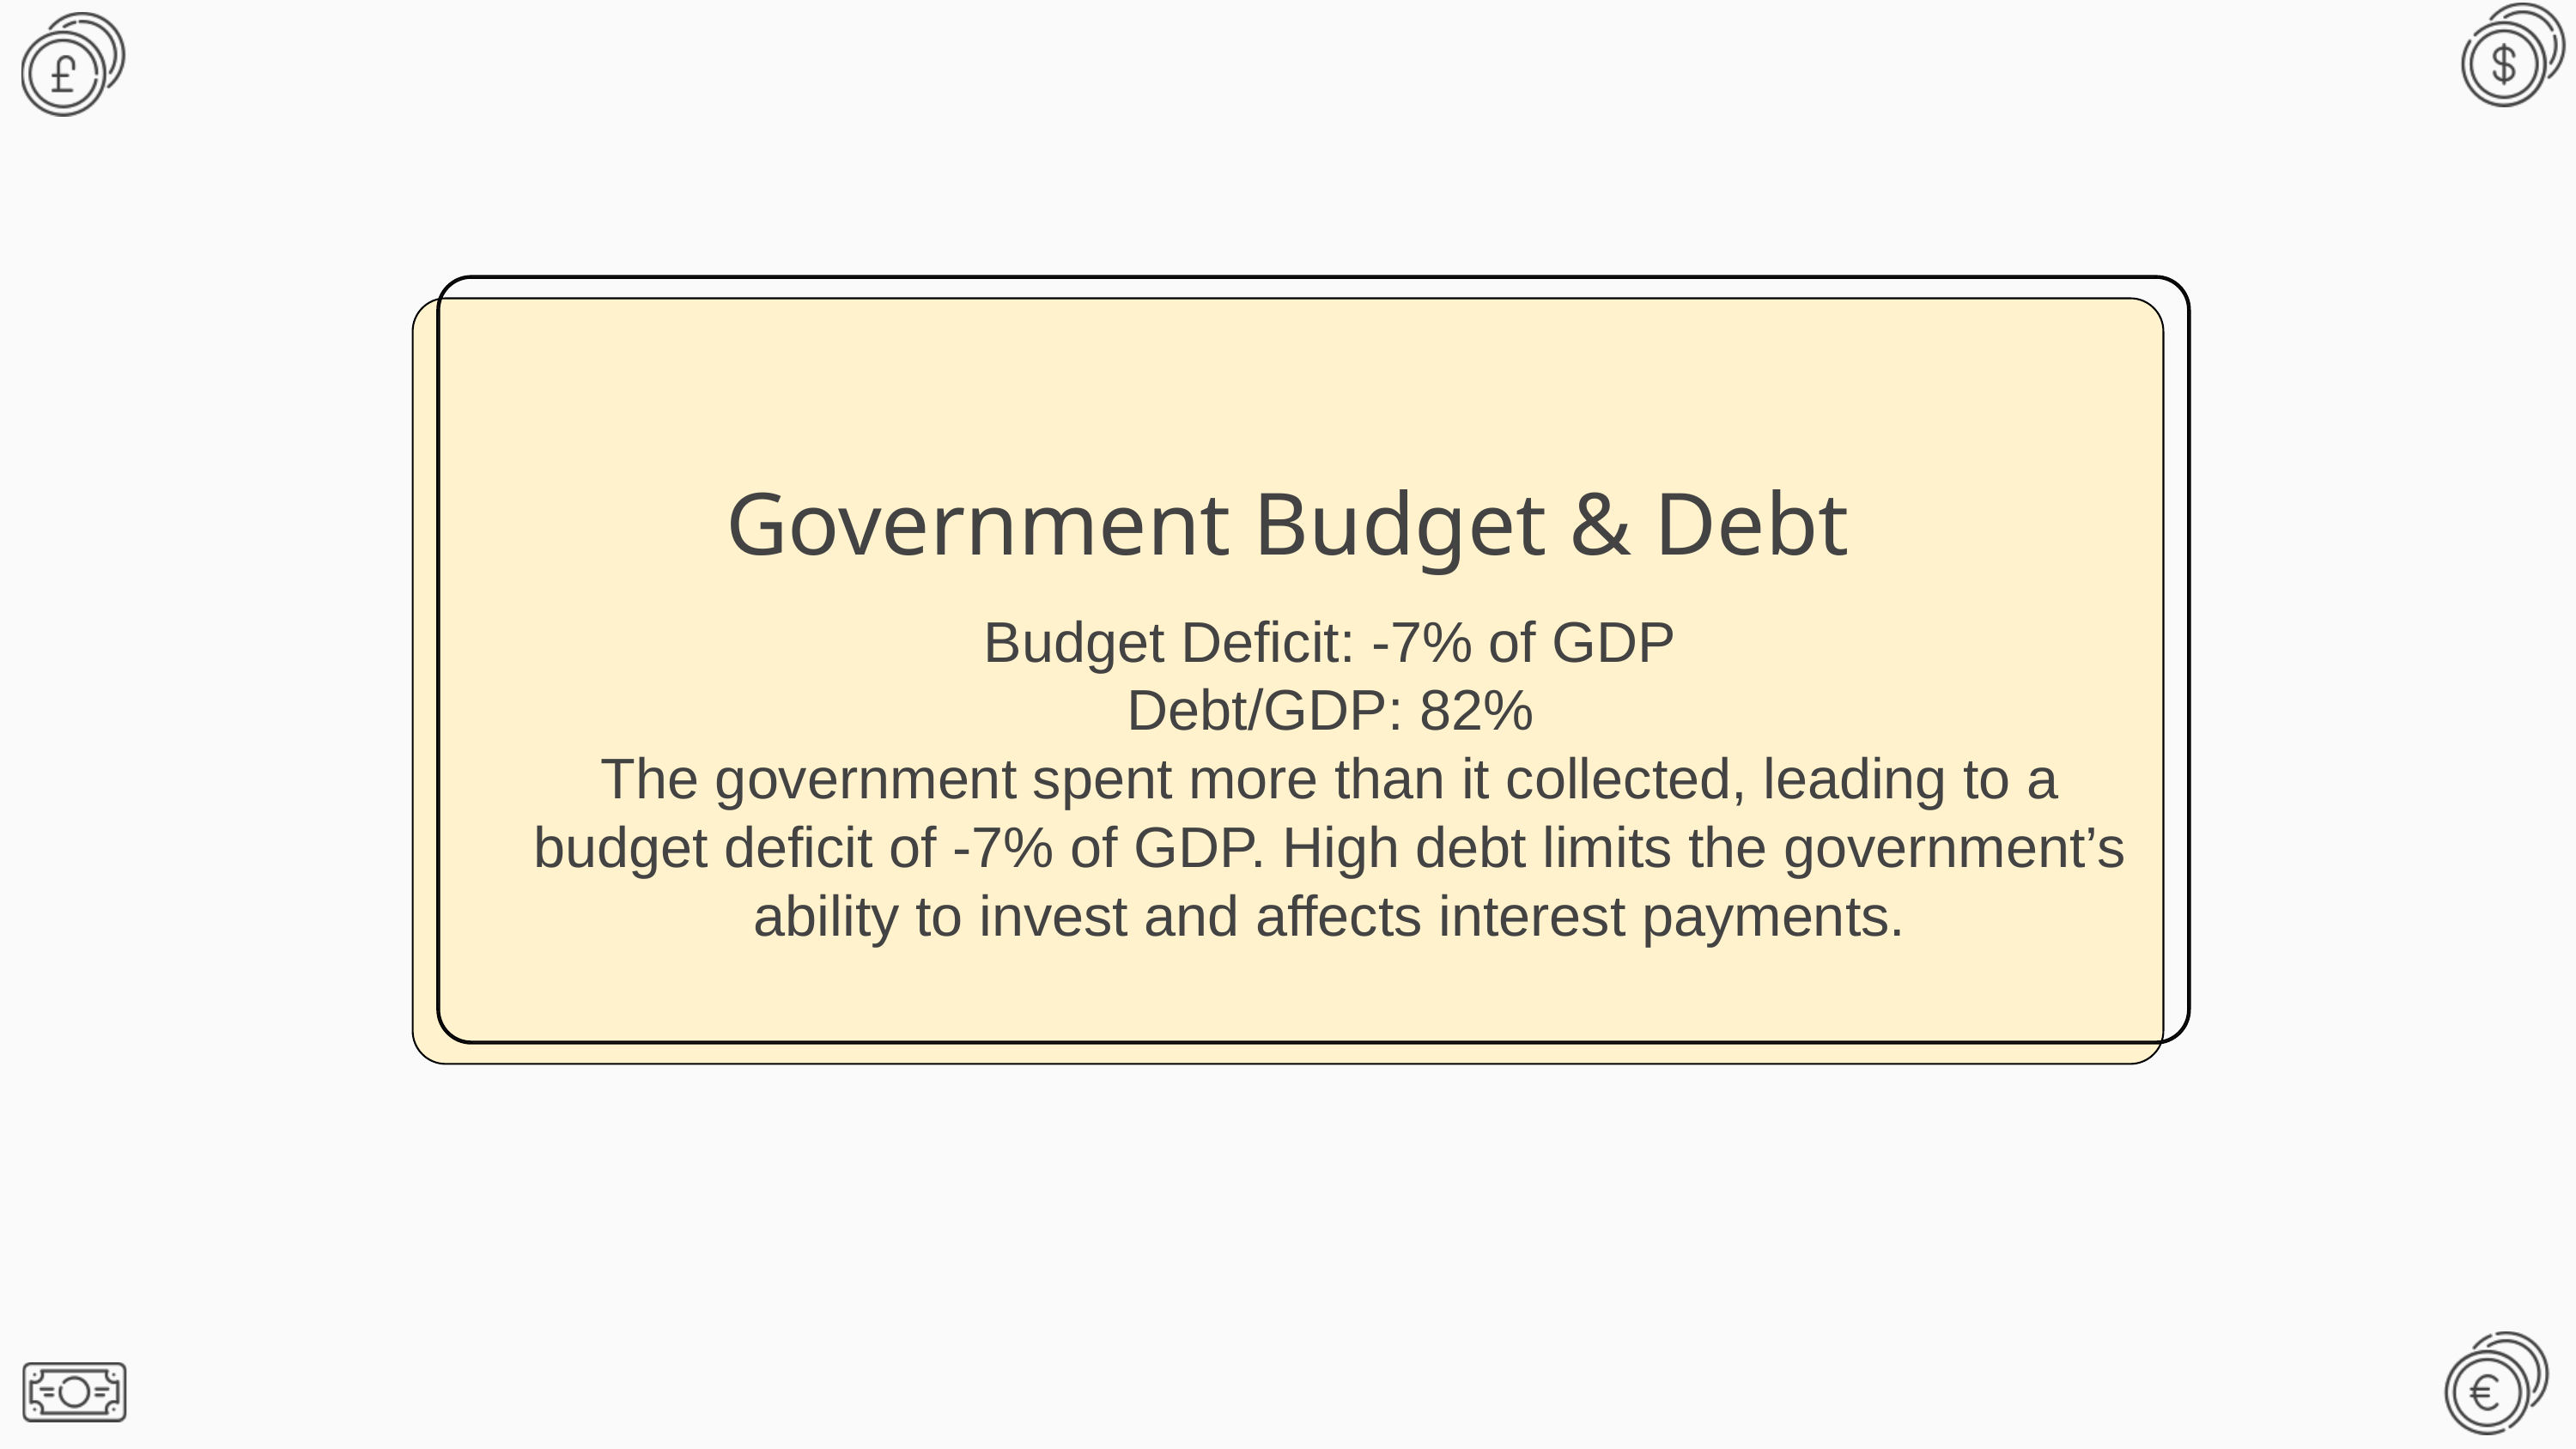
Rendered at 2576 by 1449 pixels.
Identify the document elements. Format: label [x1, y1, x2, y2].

text_box [2459, 3, 2570, 107]
text_box [412, 298, 2164, 1064]
text_box [629, 463, 1947, 573]
text_box [2436, 1331, 2554, 1436]
text_box [436, 276, 2190, 1044]
text_box [22, 1362, 127, 1423]
text_box [21, 12, 130, 117]
